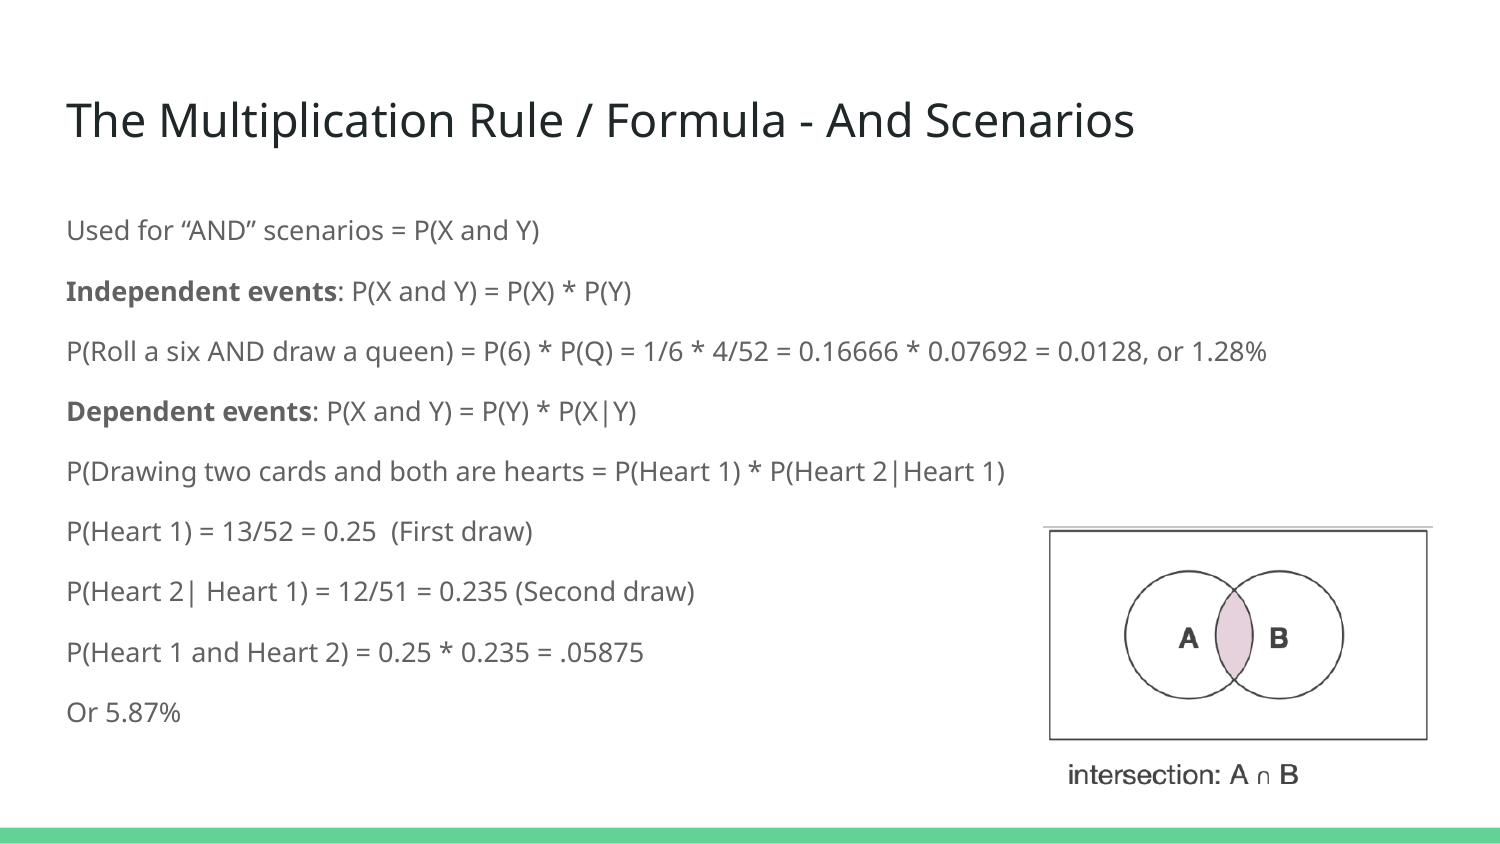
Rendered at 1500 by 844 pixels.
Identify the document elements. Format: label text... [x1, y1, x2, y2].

title The Multiplication Rule / Formula - And Scenarios [51, 72, 1449, 167]
picture [1043, 526, 1433, 796]
list Used for “AND” scenarios = P(X and Y) Independent events: P(X and Y) = P(X) * P(Y) P(Roll a six AND draw a queen) = P(6) * P(Q) = 1/6 * 4/52 = 0.16666 * 0.07692 = 0.0128, or 1.28% Dependent events: P(X and Y) = P(Y) * P(X|Y) P(Drawing two cards and both are hearts = P(Heart 1) * P(Heart 2|Heart 1) P(Heart 1) = 13/52 = 0.25 (First draw) P(Heart 2| Heart 1) = 12/51 = 0.235 (Second draw) P(Heart 1 and Heart 2) = 0.25 * 0.235 = .05875 Or 5.87% [51, 191, 1449, 752]
